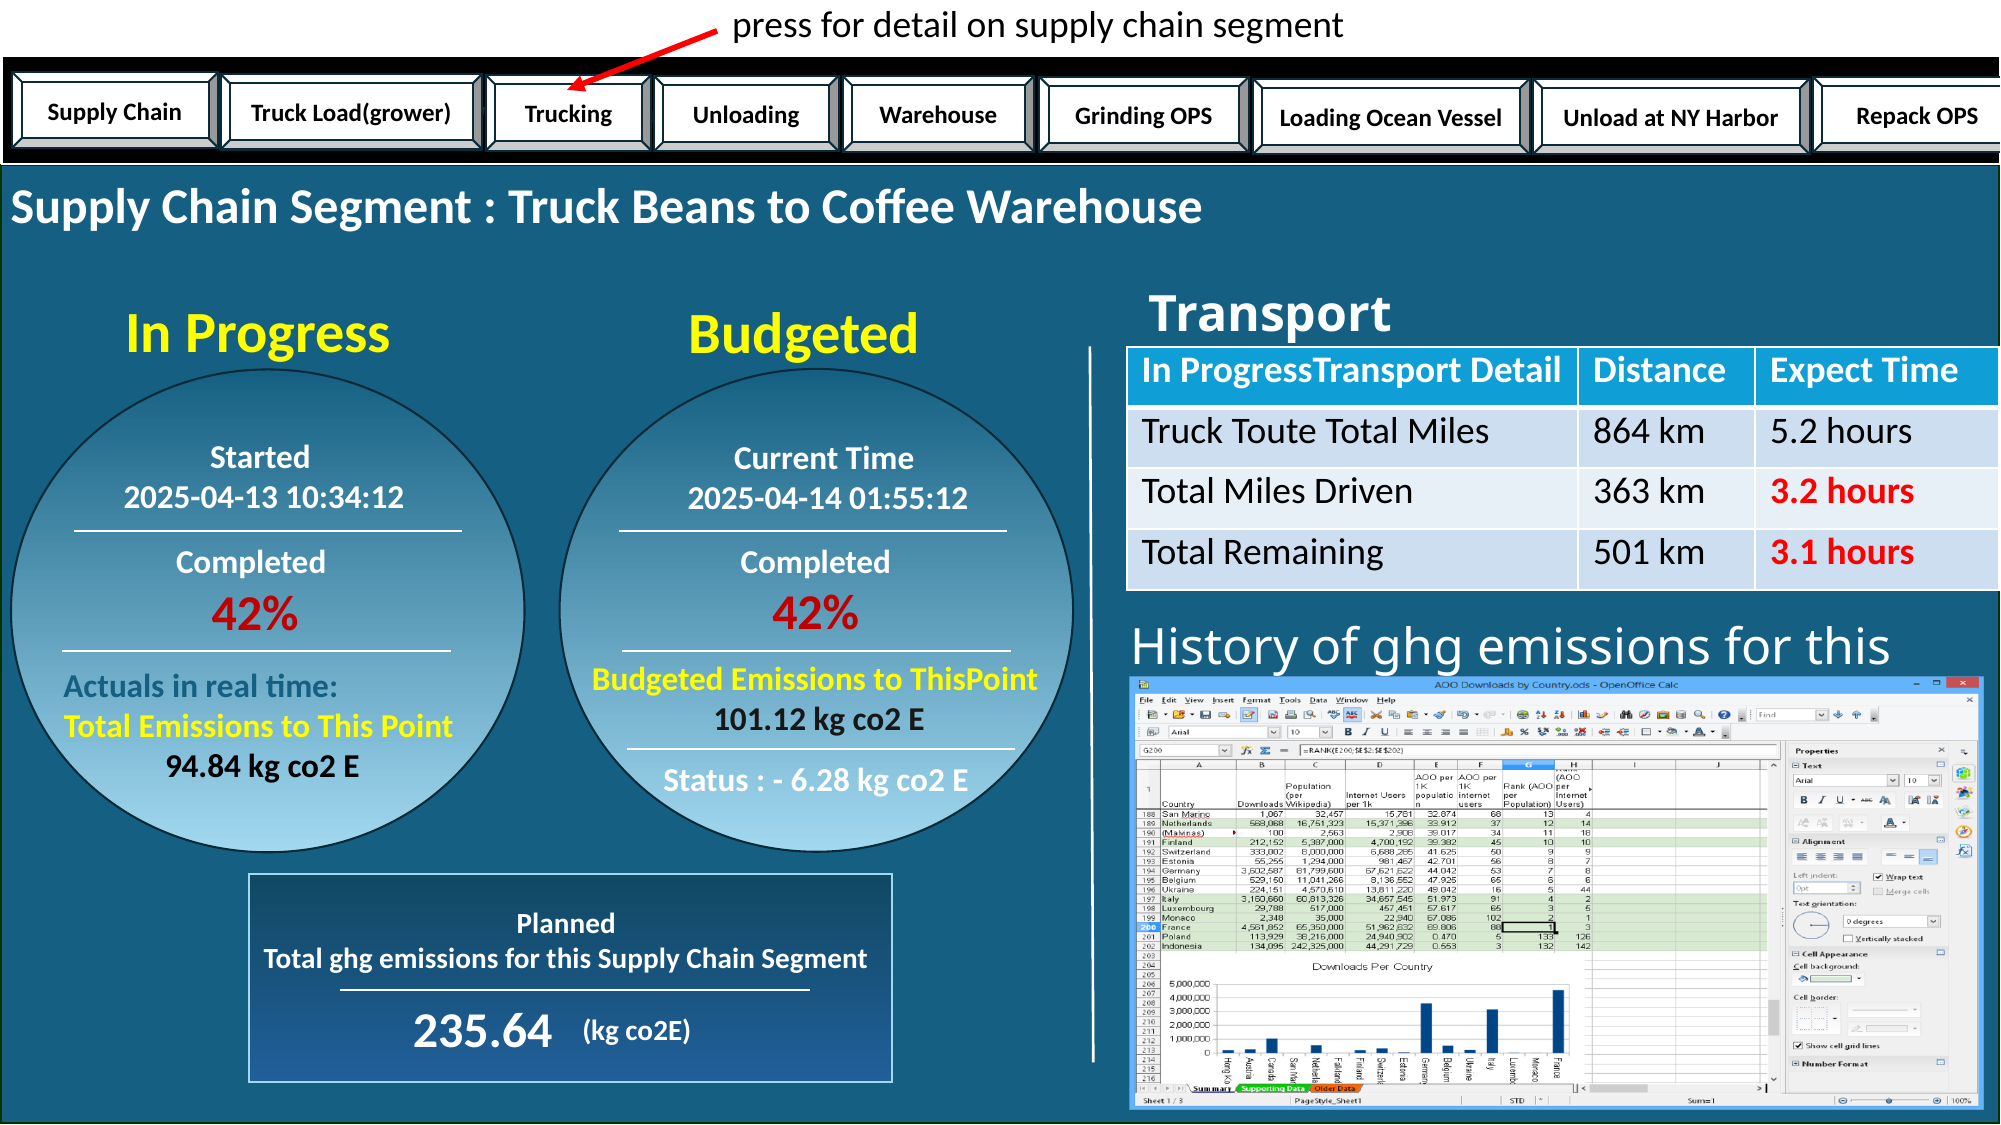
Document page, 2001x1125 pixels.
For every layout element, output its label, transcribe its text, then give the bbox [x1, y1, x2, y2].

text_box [225, 75, 478, 82]
text_box (kg co2E) [560, 1002, 713, 1056]
table_cell 501 km [1579, 530, 1754, 589]
text_box Truck Load(grower) [219, 73, 484, 151]
table_header In ProgressTransport Detail [1128, 348, 1577, 405]
text_box Loading Ocean Vessel [1252, 77, 1531, 155]
text_box [85, 368, 450, 439]
text_box Actuals in real time: Total Emissions to This Point 94.84 kg co2 E [47, 688, 470, 760]
text_box Supply Chain Segment : Truck Beans to Coffee Warehouse [0, 167, 1294, 239]
table_cell 864 km [1579, 410, 1754, 467]
text_box Repack OPS [1812, 75, 2000, 154]
text_box In Progress [47, 293, 469, 365]
table_cell Total Miles Driven [1128, 469, 1577, 528]
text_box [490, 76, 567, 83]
table_cell 5.2 hours [1756, 410, 1998, 467]
text_box Transport Information [1134, 274, 1711, 346]
text_box [248, 873, 893, 902]
text_box Status : - 6.28 kg co2 E [648, 742, 1024, 814]
text_box Planned Total ghg emissions for this Supply Chain Segment [239, 902, 893, 976]
text_box Supply Chain [11, 71, 219, 149]
text_box [632, 367, 1000, 440]
text_box Unload at NY Harbor [1532, 77, 1811, 155]
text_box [567, 30, 718, 90]
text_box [1089, 346, 1094, 1063]
text_box [558, 453, 1075, 671]
text_box [0, 164, 2000, 1124]
text_box Trucking [485, 74, 652, 152]
table_cell 363 km [1579, 469, 1754, 528]
table_header Distance [1579, 348, 1754, 405]
text_box Supply Chain Loading Ops(Grower) Trucking UnloOps [1, 55, 2000, 165]
text_box Warehouse [841, 75, 1035, 153]
text_box 235.64 [370, 991, 595, 1063]
table_cell Total Remaining [1128, 530, 1577, 589]
text_box press for detail on supply chain segment [717, 0, 1470, 53]
table_header Expect Time [1756, 348, 1998, 405]
text_box Completed 42% [48, 554, 455, 626]
text_box Grinding OPS [1038, 75, 1250, 154]
text_box Completed 42% [612, 554, 1020, 626]
text_box History of ghg emissions for this segment [1115, 607, 1992, 742]
table_cell 3.2 hours [1756, 469, 1998, 528]
text_box Started 2025-04-13 10:34:12 [57, 439, 464, 511]
text_box Budgeted Emissions to ThisPoint 101.12 kg co2 E [565, 661, 1066, 733]
picture [1129, 676, 1984, 1110]
text_box Current Time 2025-04-14 01:55:12 [620, 440, 1028, 512]
text_box [676, 814, 957, 853]
text_box [593, 733, 1039, 794]
text_box Budgeted [593, 294, 1016, 366]
table_cell Truck Toute Total Miles [1128, 410, 1577, 467]
text_box Unloading [653, 74, 840, 153]
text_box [16, 73, 214, 81]
text_box [9, 453, 526, 854]
table_cell 3.1 hours [1756, 530, 1998, 589]
text_box [248, 976, 893, 1083]
